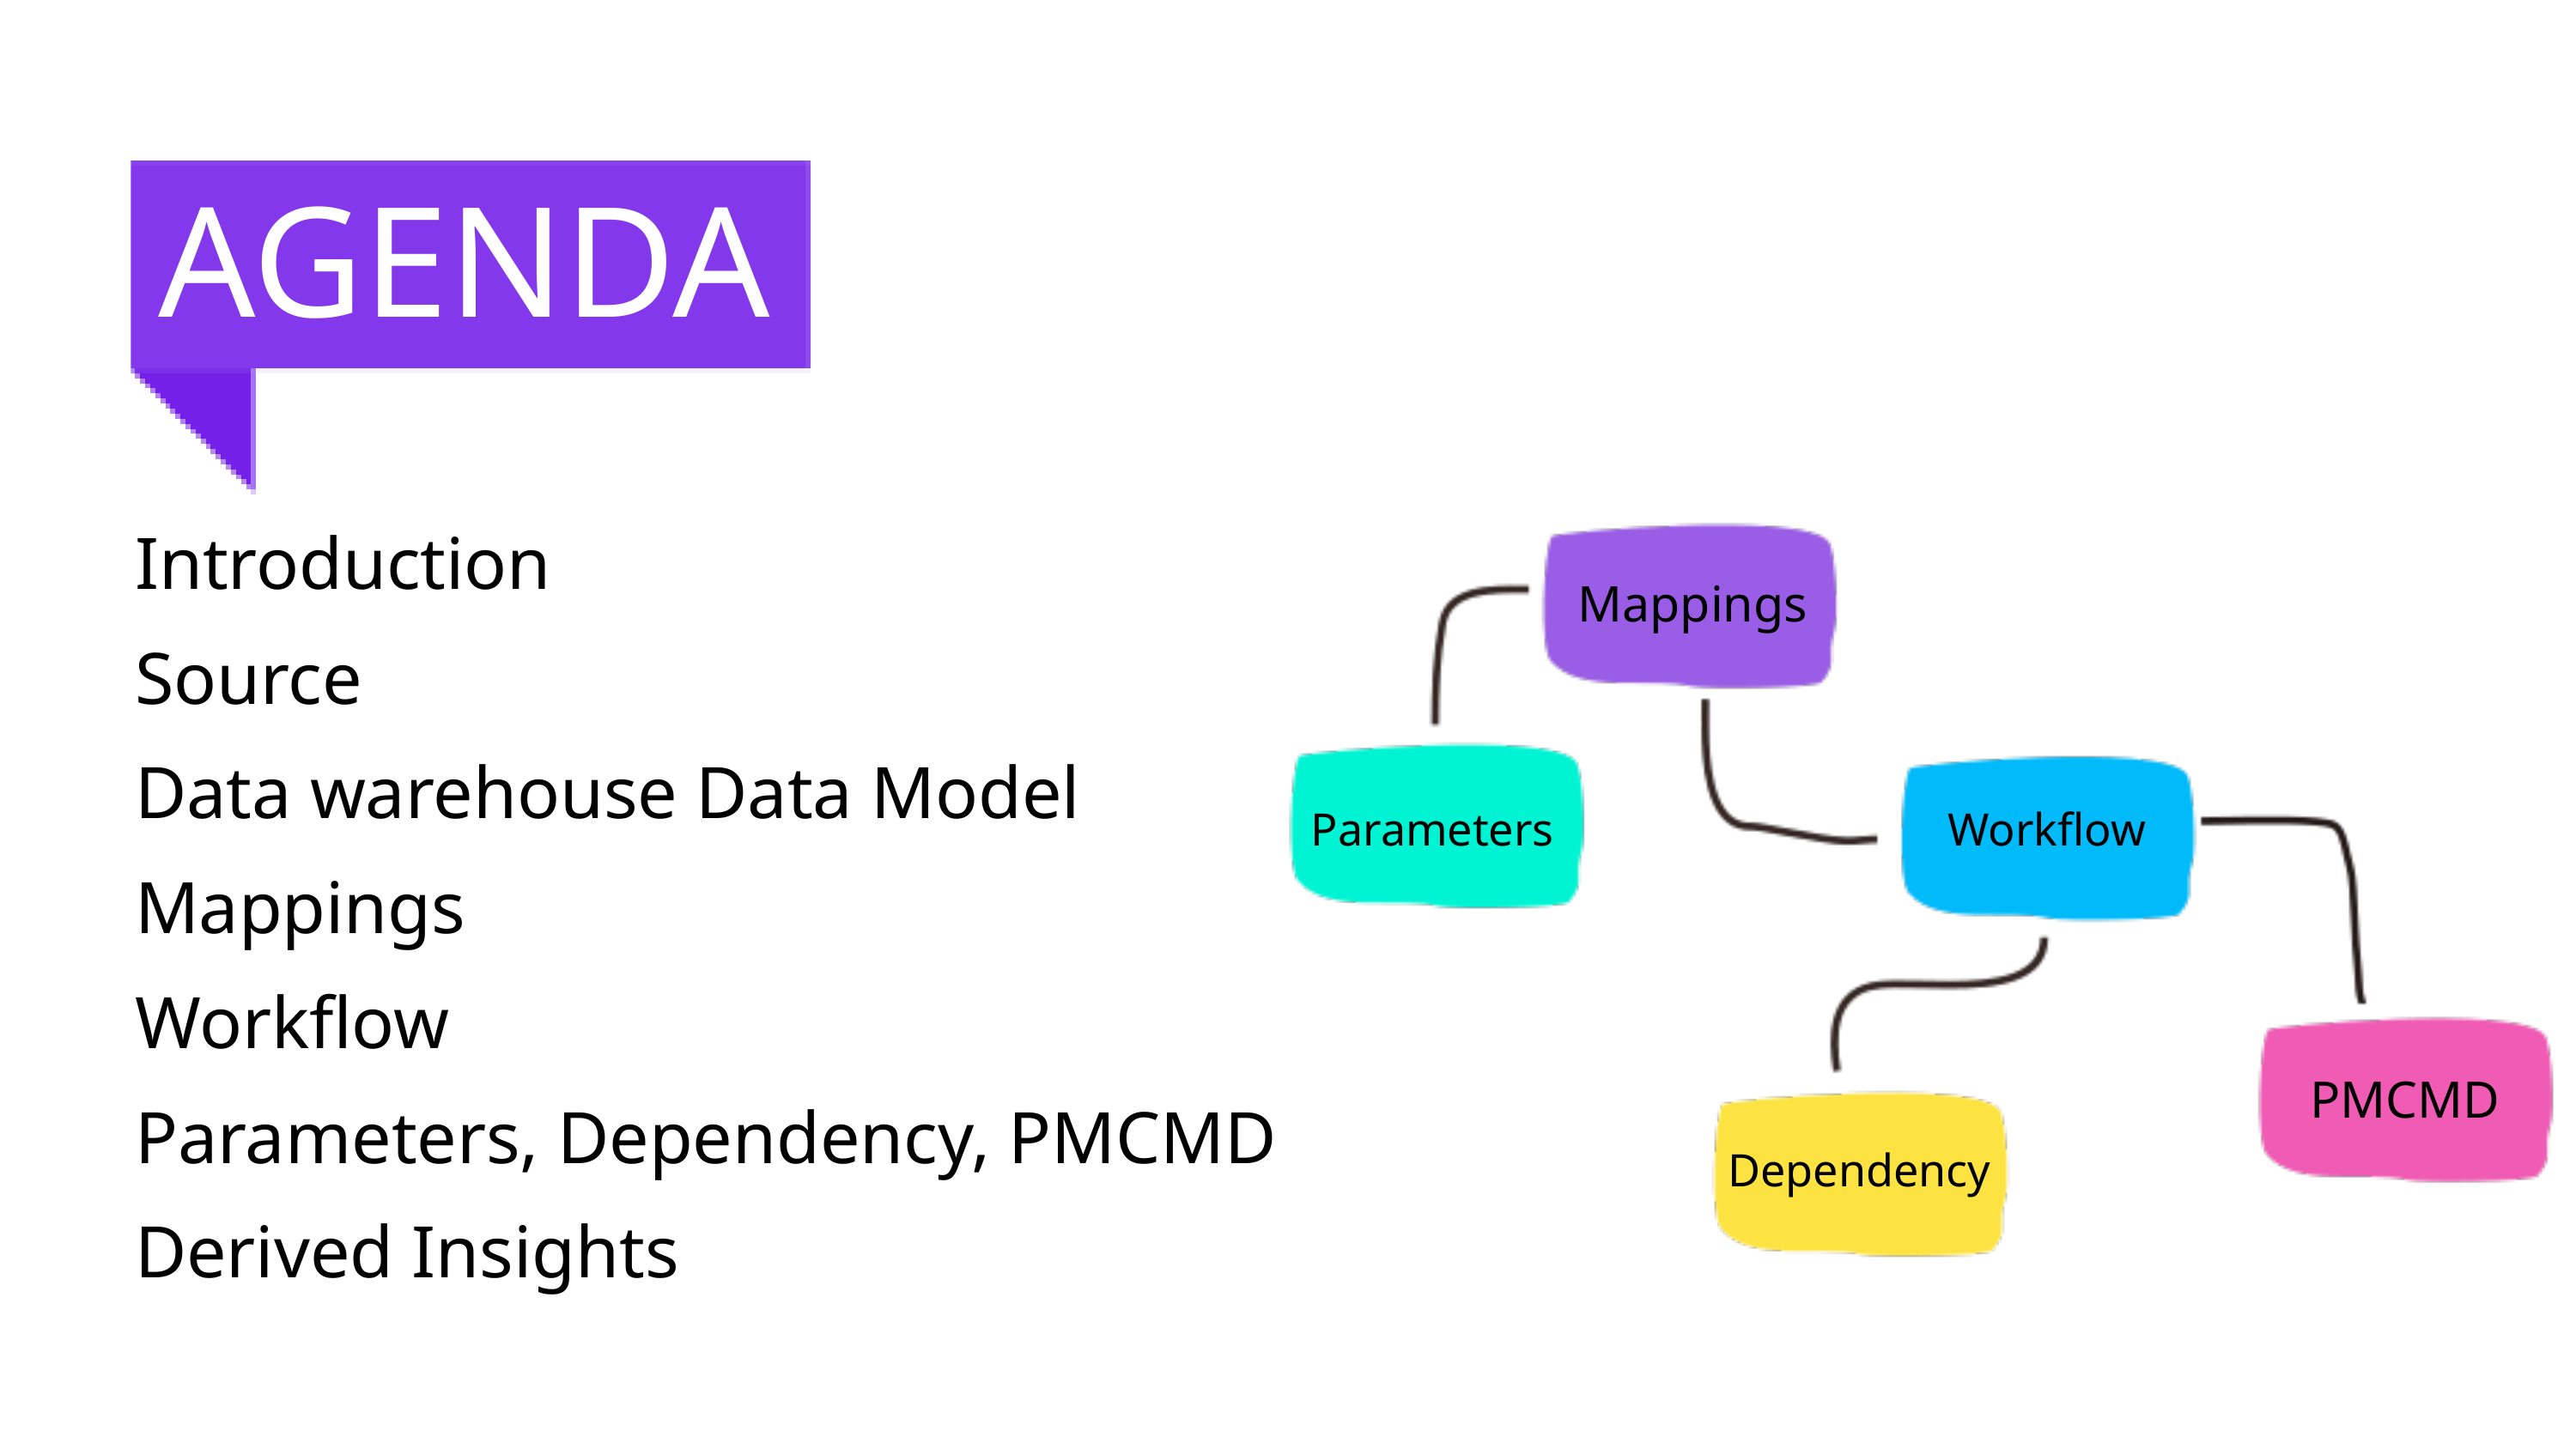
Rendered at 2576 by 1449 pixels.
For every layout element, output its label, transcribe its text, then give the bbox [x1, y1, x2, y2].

text_box Mappings [1570, 579, 1816, 632]
text_box Workflow [1922, 806, 2172, 855]
text_box [1287, 511, 2556, 1265]
text_box [131, 15, 1472, 1405]
text_box Introduction Source Data warehouse Data Model Mappings Workflow Parameters, Dependency, PMCMD Derived Insights [135, 488, 2184, 1293]
text_box Parameters [1295, 806, 1571, 855]
text_box Dependency [1720, 1148, 1999, 1197]
text_box AGENDA [144, 185, 784, 349]
text_box PMCMD [2308, 1074, 2501, 1129]
